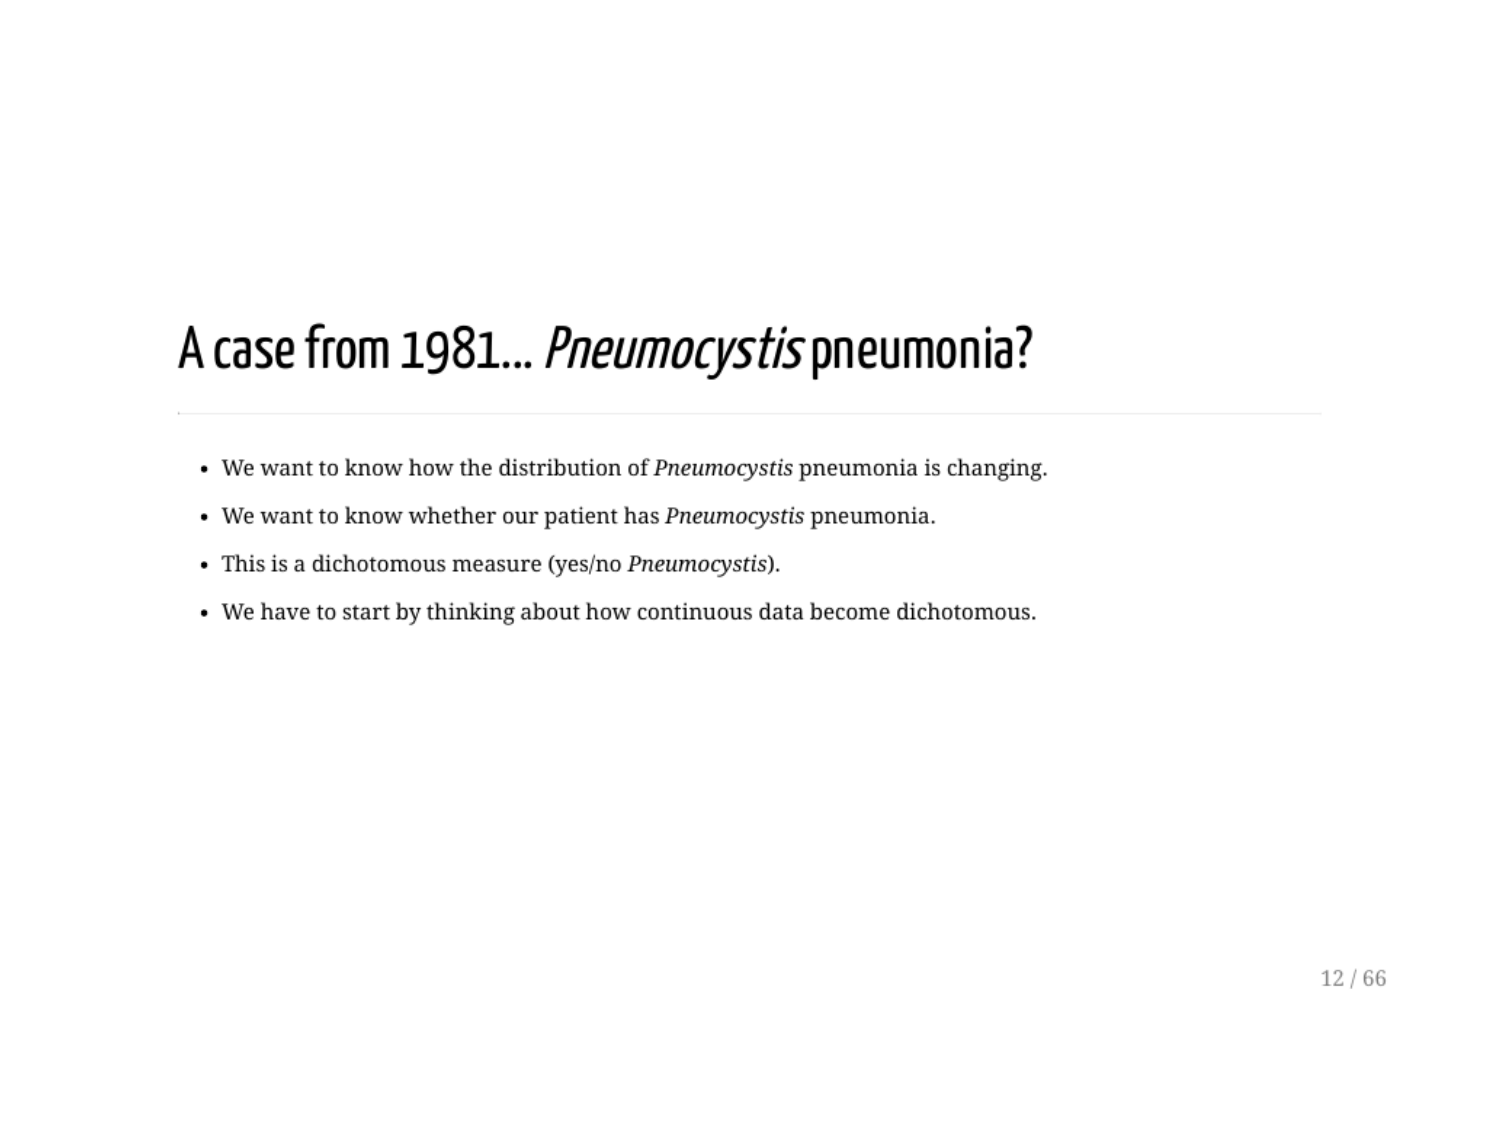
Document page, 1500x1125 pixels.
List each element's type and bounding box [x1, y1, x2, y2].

picture [91, 262, 1409, 1005]
